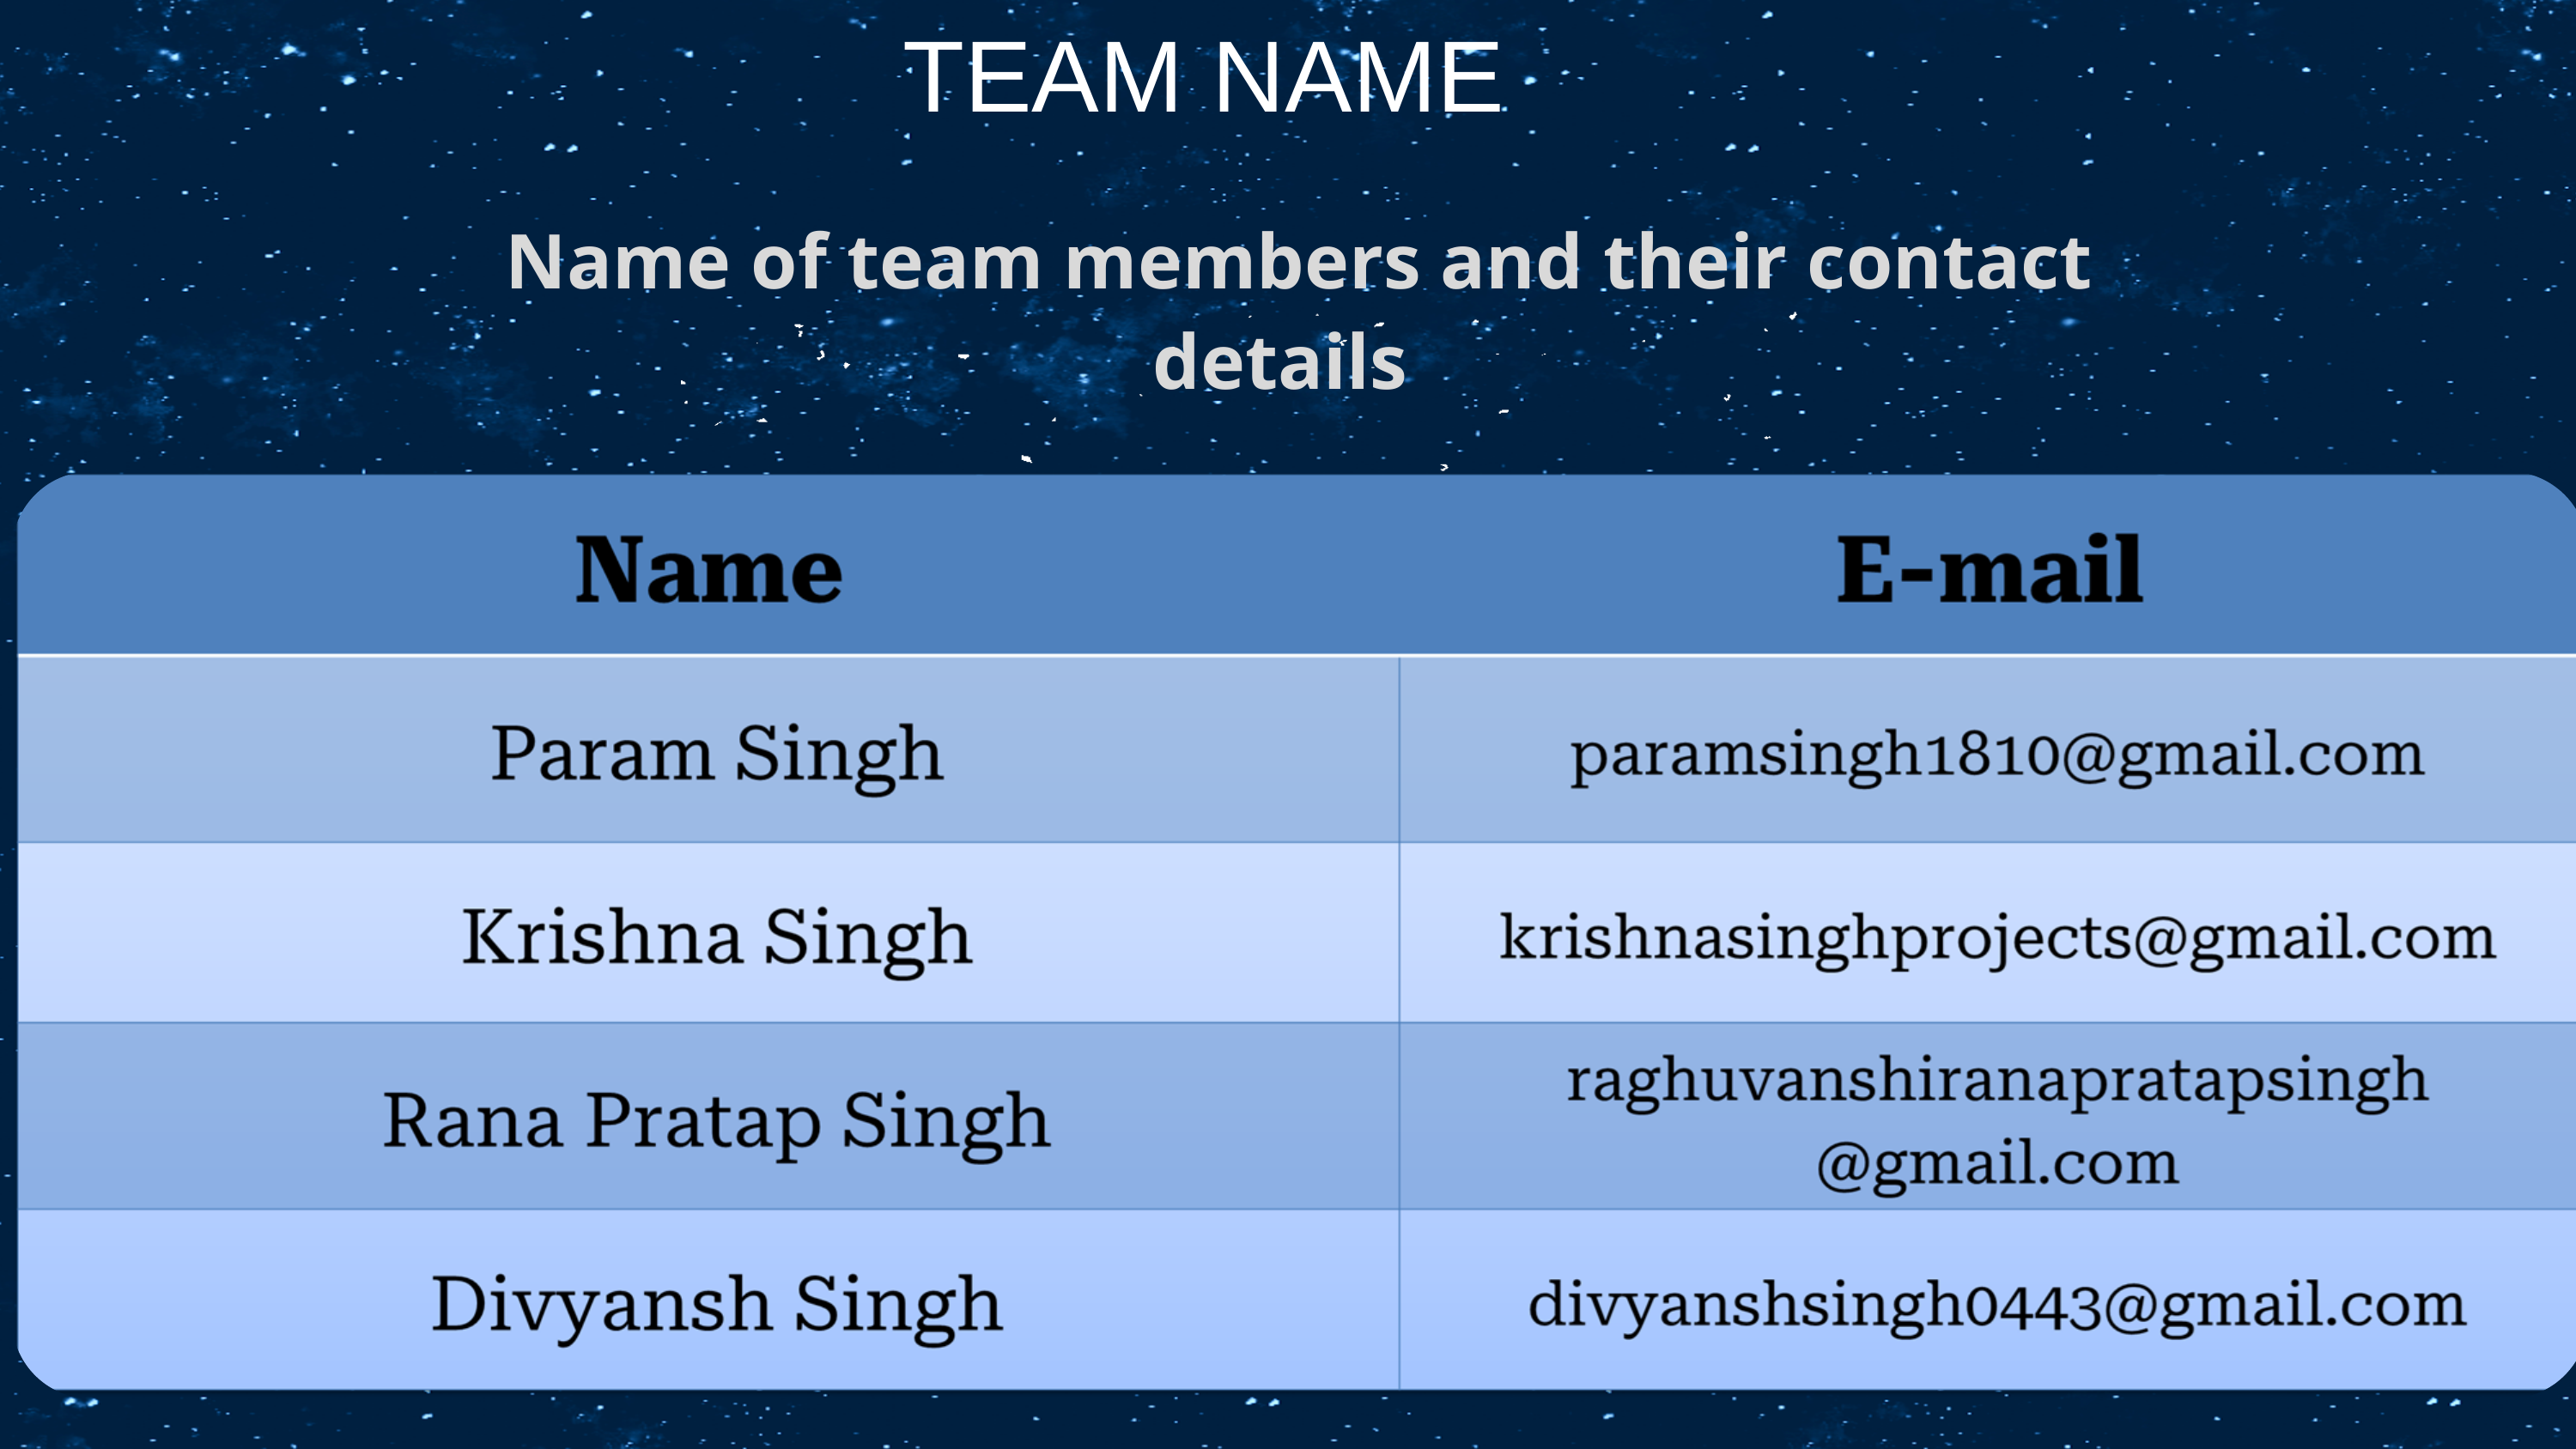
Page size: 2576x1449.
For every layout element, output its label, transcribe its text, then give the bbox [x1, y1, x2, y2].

text_box Name of team members and their contact details [419, 203, 2181, 405]
picture [11, 307, 2576, 1399]
text_box TEAM NAME [574, 0, 1861, 133]
text_box [0, 0, 2576, 1449]
